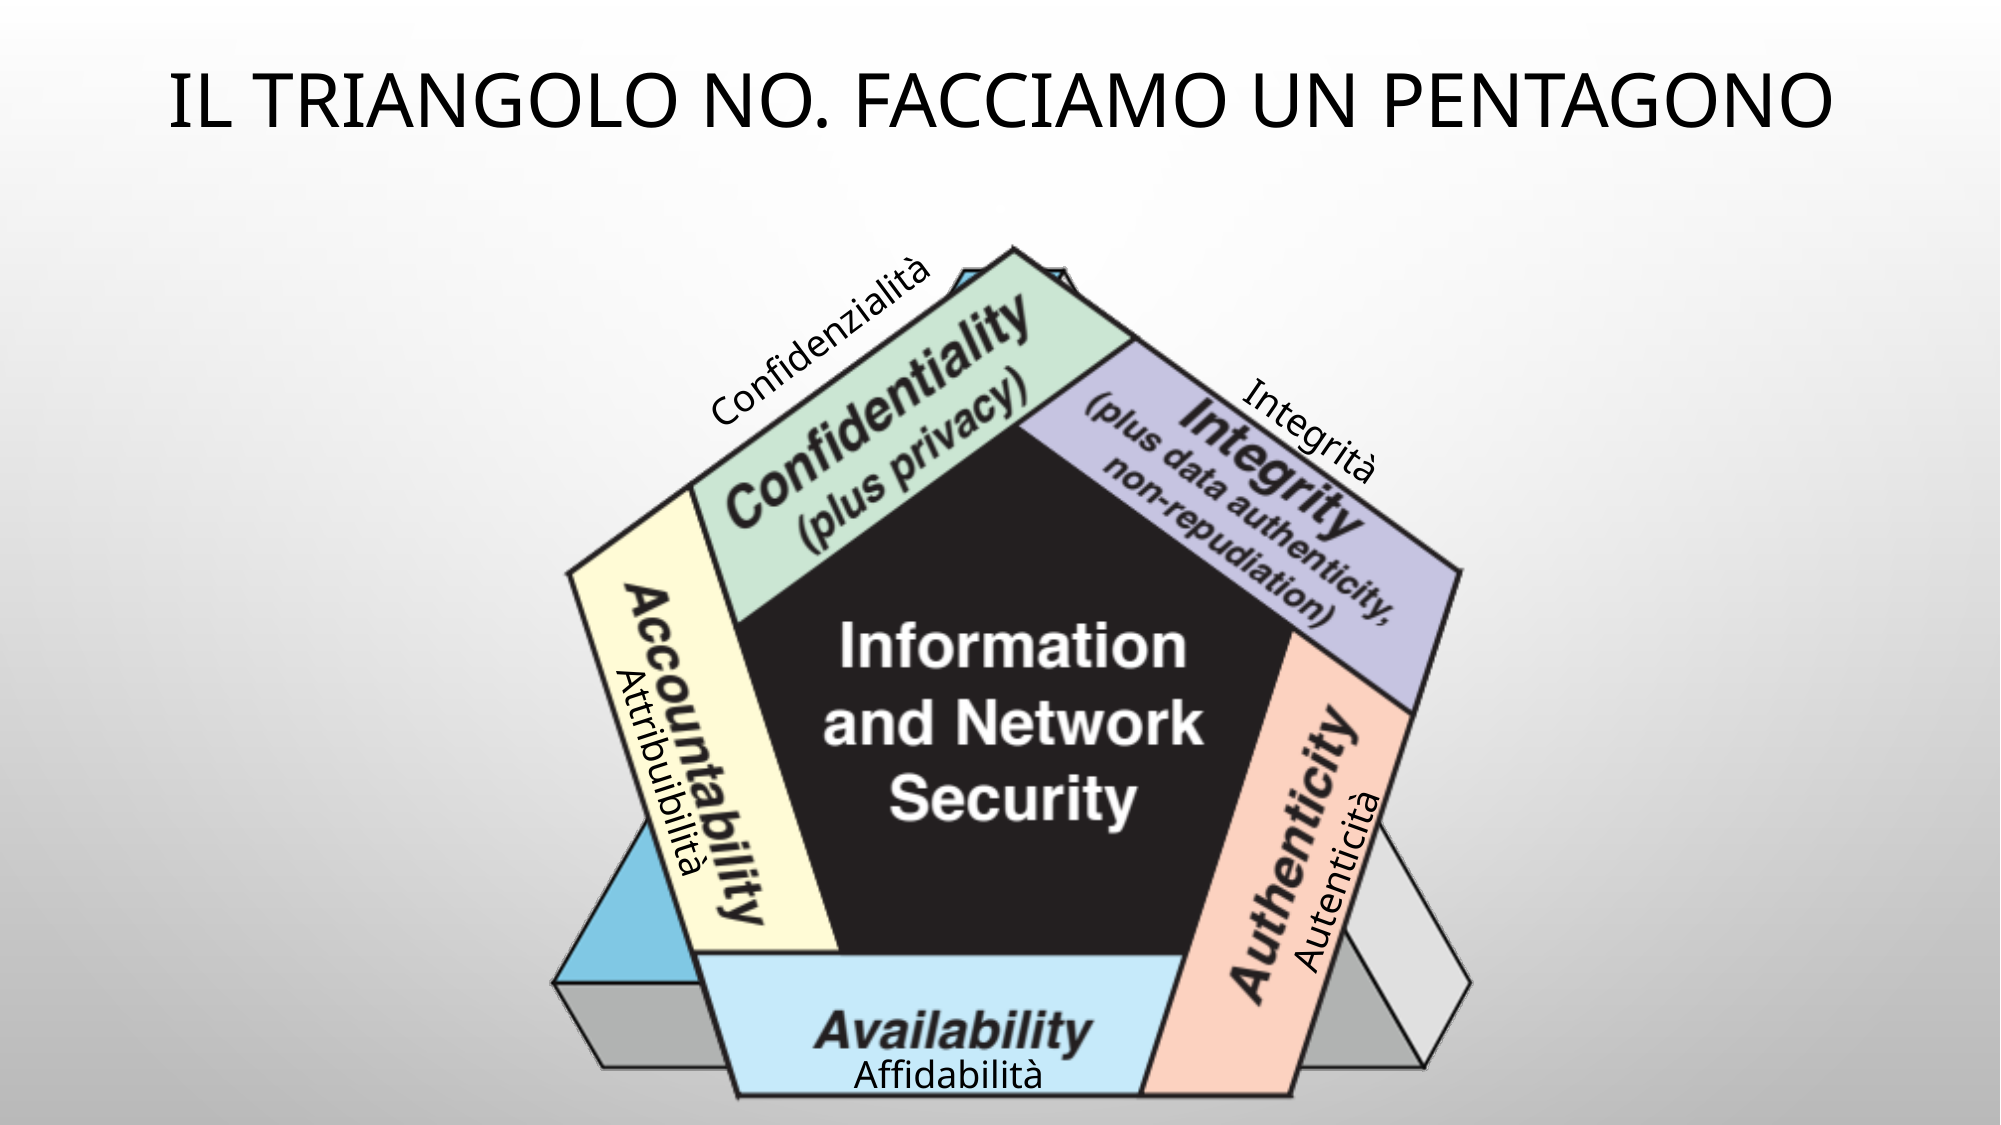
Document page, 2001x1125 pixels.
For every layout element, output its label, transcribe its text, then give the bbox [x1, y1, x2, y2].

title Il triangolo no. Facciamo un pentagono [152, 0, 1853, 234]
picture [0, 0, 2000, 1125]
